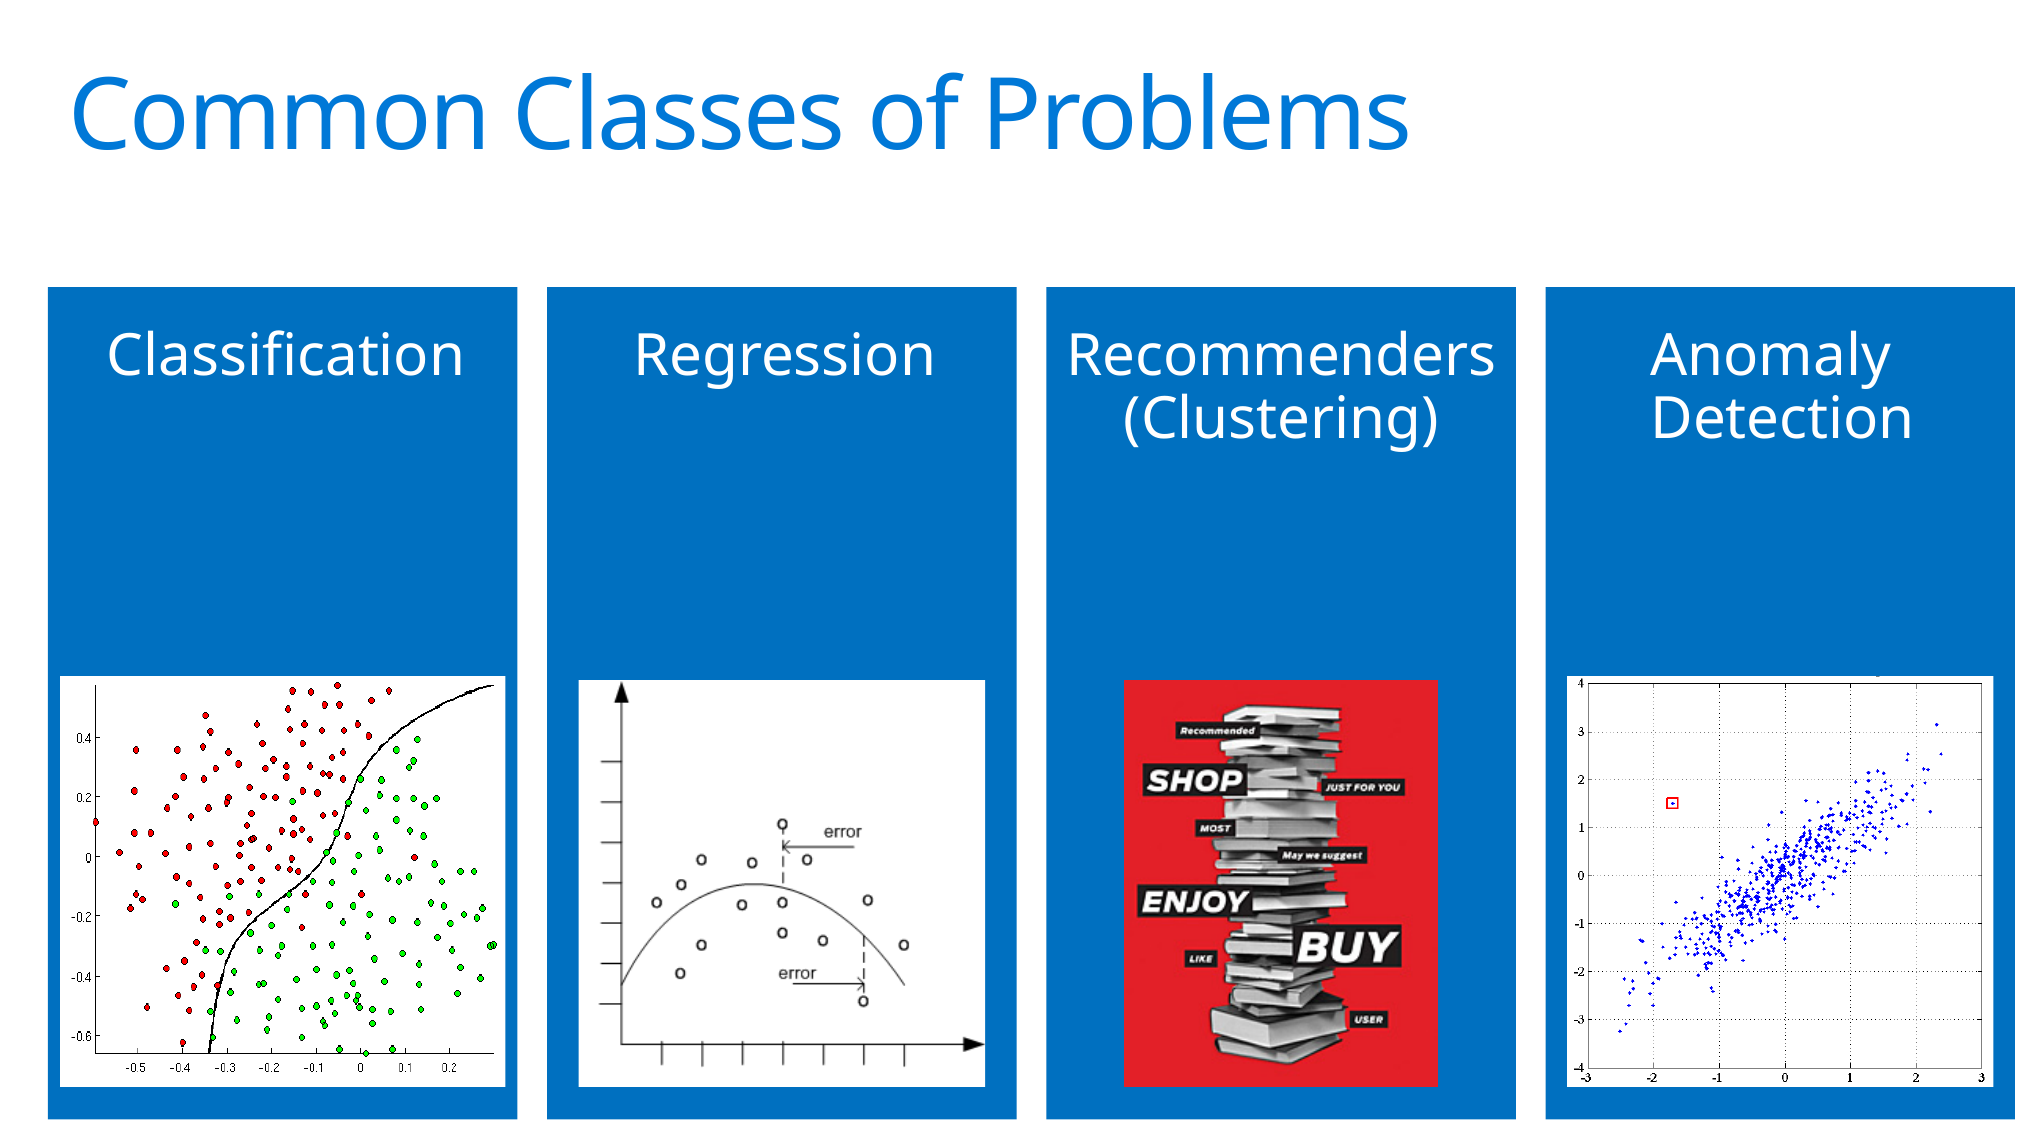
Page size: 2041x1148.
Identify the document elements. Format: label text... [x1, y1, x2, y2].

text_box [1545, 286, 2016, 1120]
text_box [1045, 286, 1517, 301]
text_box Anomaly Detection [1620, 301, 1945, 476]
text_box [47, 286, 518, 1120]
text_box Regression [603, 301, 967, 413]
text_box Recommenders (Clustering) [1035, 301, 1527, 476]
picture [1566, 675, 1994, 1088]
picture [578, 680, 986, 1088]
text_box [546, 286, 1017, 1120]
text_box Classification [76, 301, 496, 413]
picture [1124, 680, 1438, 1088]
text_box [1045, 476, 1517, 1120]
picture [59, 675, 506, 1088]
title Common Classes of Problems [45, 48, 1996, 199]
